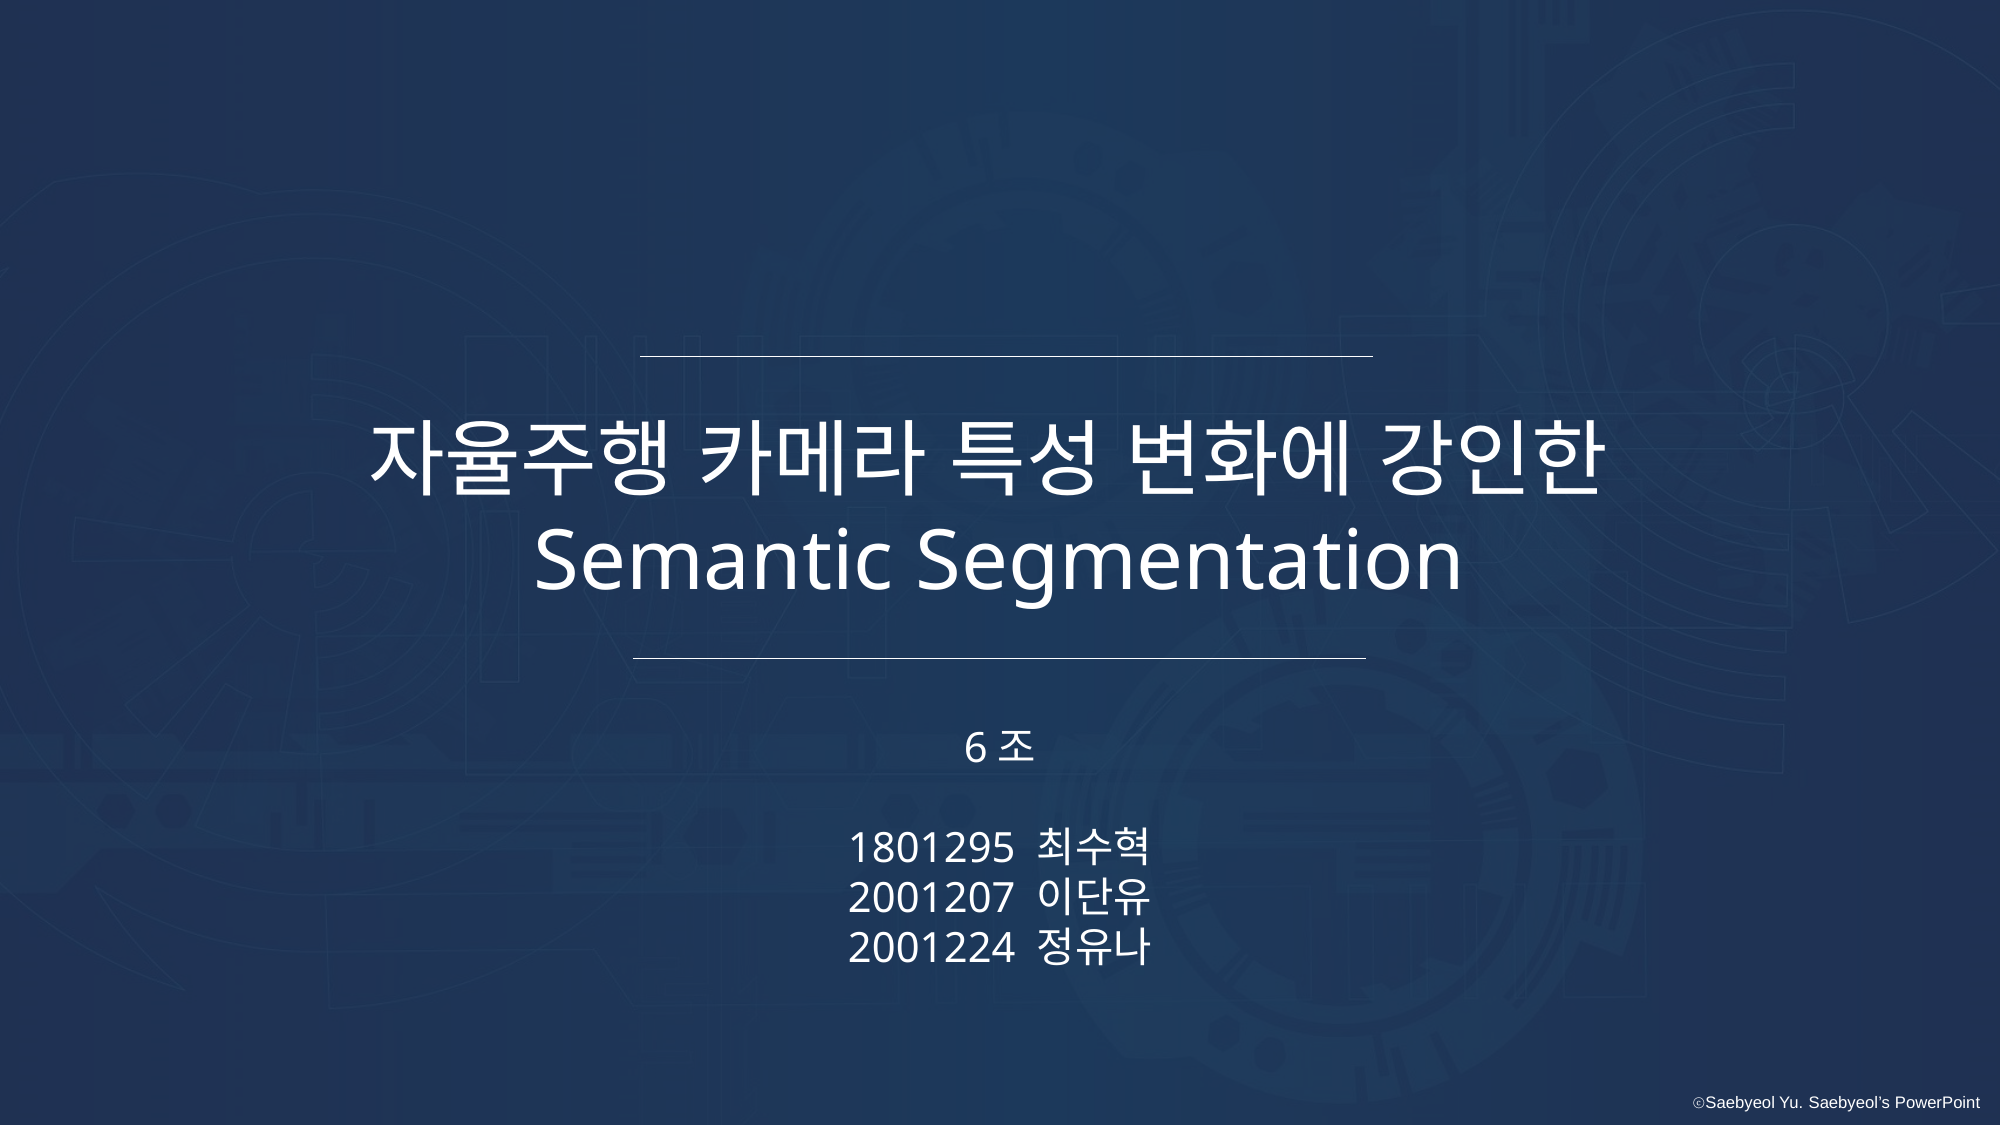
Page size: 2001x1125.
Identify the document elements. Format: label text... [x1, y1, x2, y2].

text_box 자율주행 카메라 특성 변화에 강인한 Semantic Segmentation [353, 398, 1647, 614]
text_box 6조 1801295 최수혁 2001207 이단유 2001224 정유나 [833, 713, 1167, 978]
